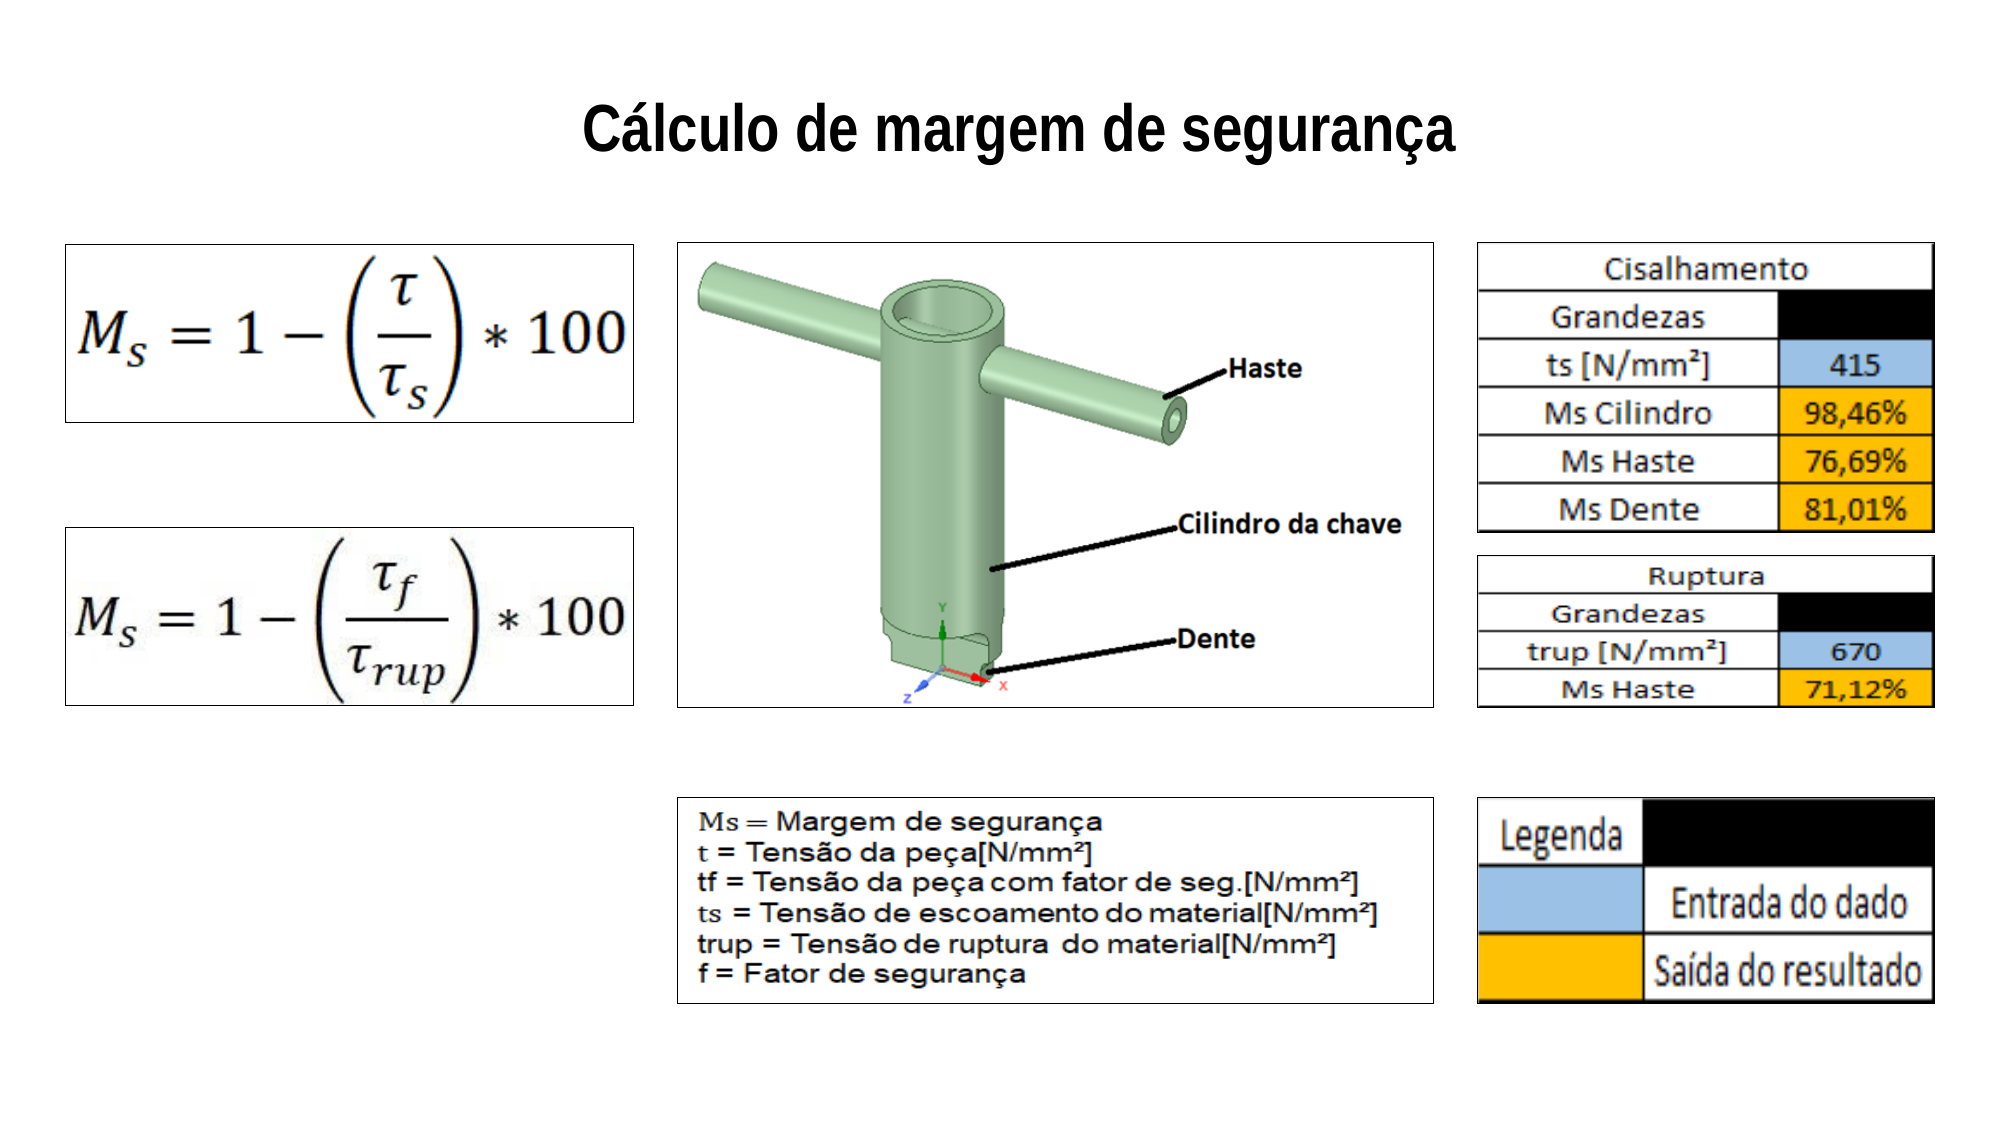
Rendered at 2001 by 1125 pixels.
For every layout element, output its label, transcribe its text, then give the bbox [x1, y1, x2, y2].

picture [65, 527, 634, 706]
picture [677, 797, 1434, 1004]
picture [65, 244, 634, 423]
text_box Cálculo de margem de segurança [567, 77, 1472, 172]
picture [1477, 241, 1935, 533]
picture [1477, 797, 1935, 1004]
picture [1477, 555, 1935, 708]
picture [677, 242, 1434, 708]
